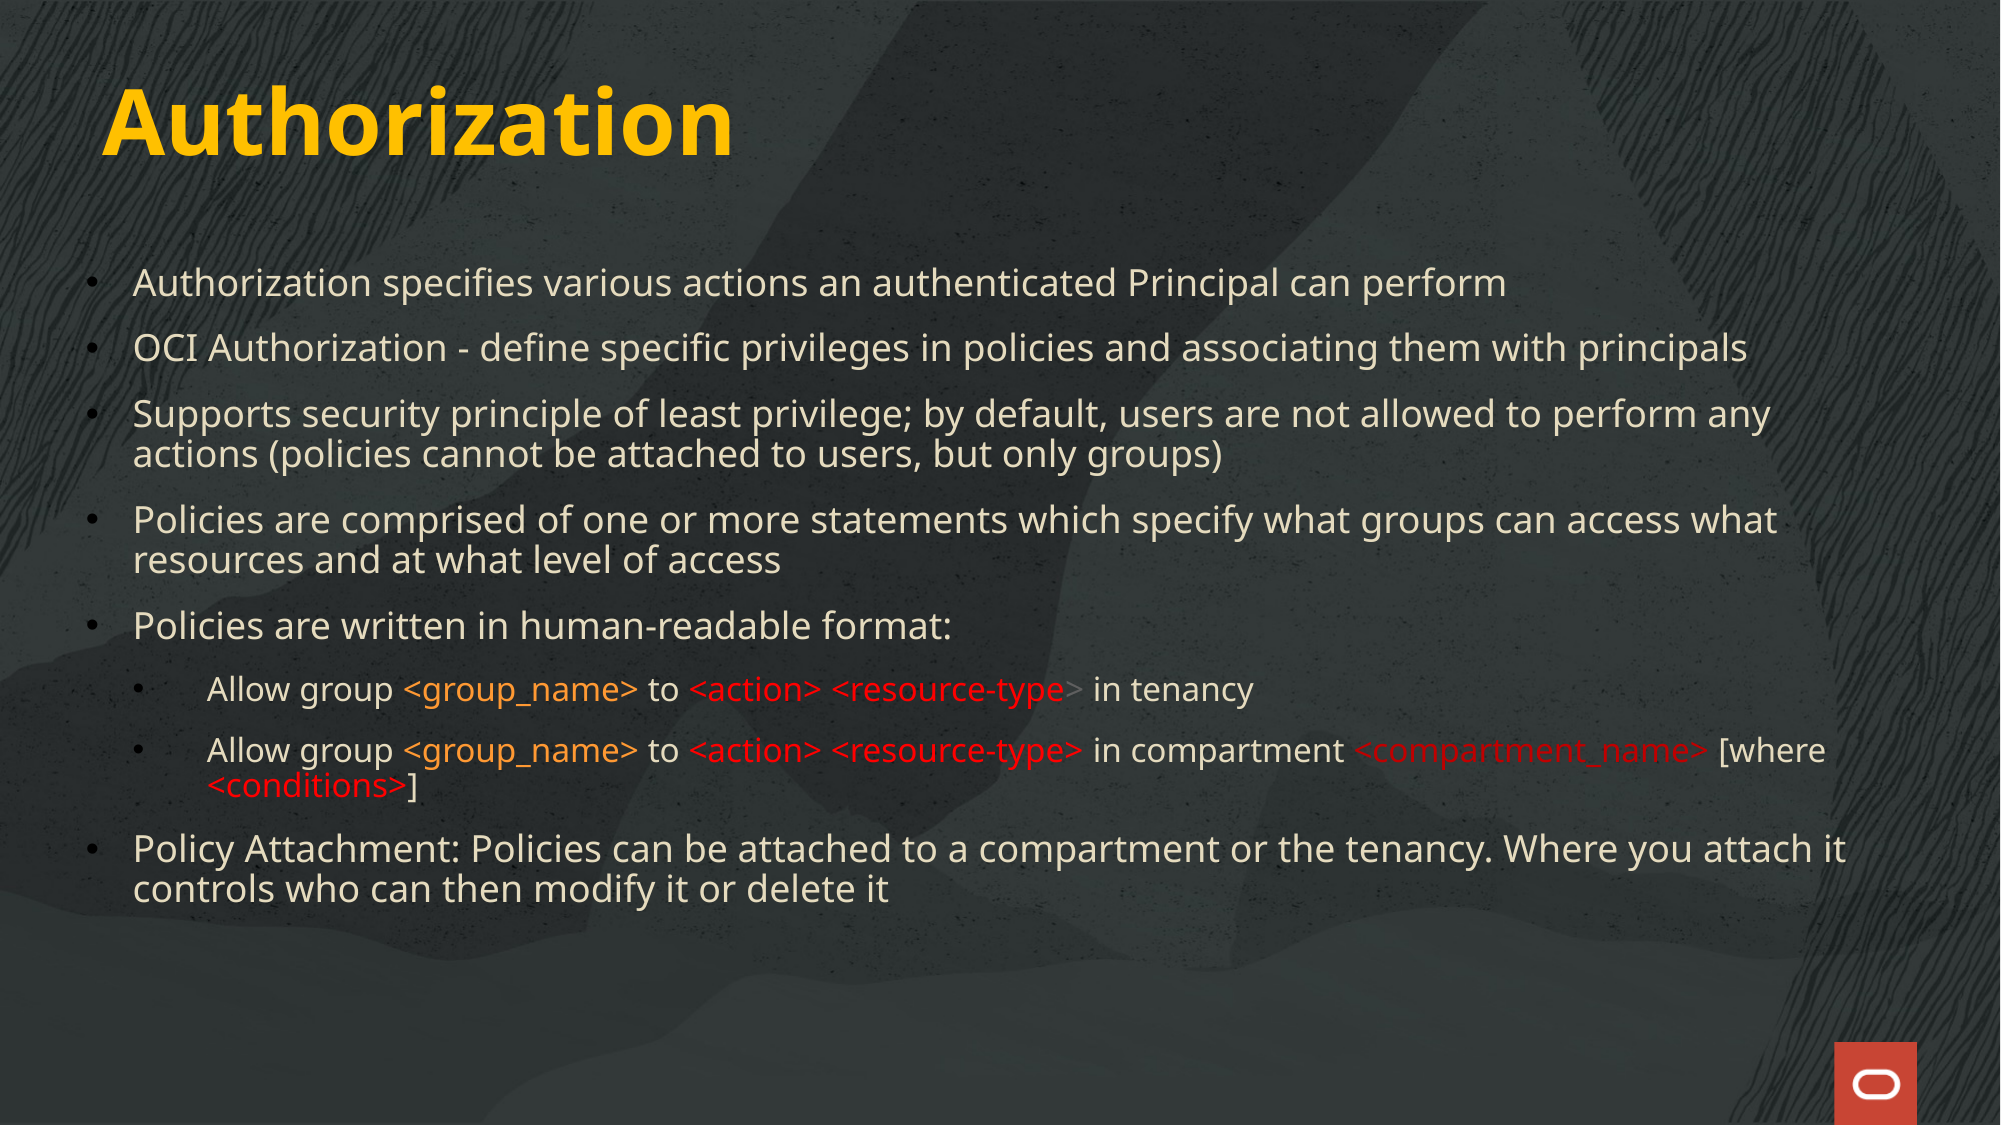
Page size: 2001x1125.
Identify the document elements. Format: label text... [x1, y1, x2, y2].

picture [0, 0, 2001, 1125]
text_box Authorization [87, 74, 1883, 163]
text_box Authorization specifies various actions an authenticated Principal can perform OCI Authorization - define specific privileges in policies and associating them with principals Supports security principle of least privilege; by default, users are not allowed to perform any actions (policies cannot be attached to users, but only groups) Policies are comprised of one or more statements which specify what groups can access what resources and at what level of access Policies are written in human-readable format: Allow group <group_name> to <action> <resource-type> in tenancy Allow group <group_name> to <action> <resource-type> in compartment <compartment_name> [where <conditions>] Policy Attachment: Policies can be attached to a compartment or the tenancy. Where you attach it controls who can then modify it or delete it [70, 256, 1921, 1057]
